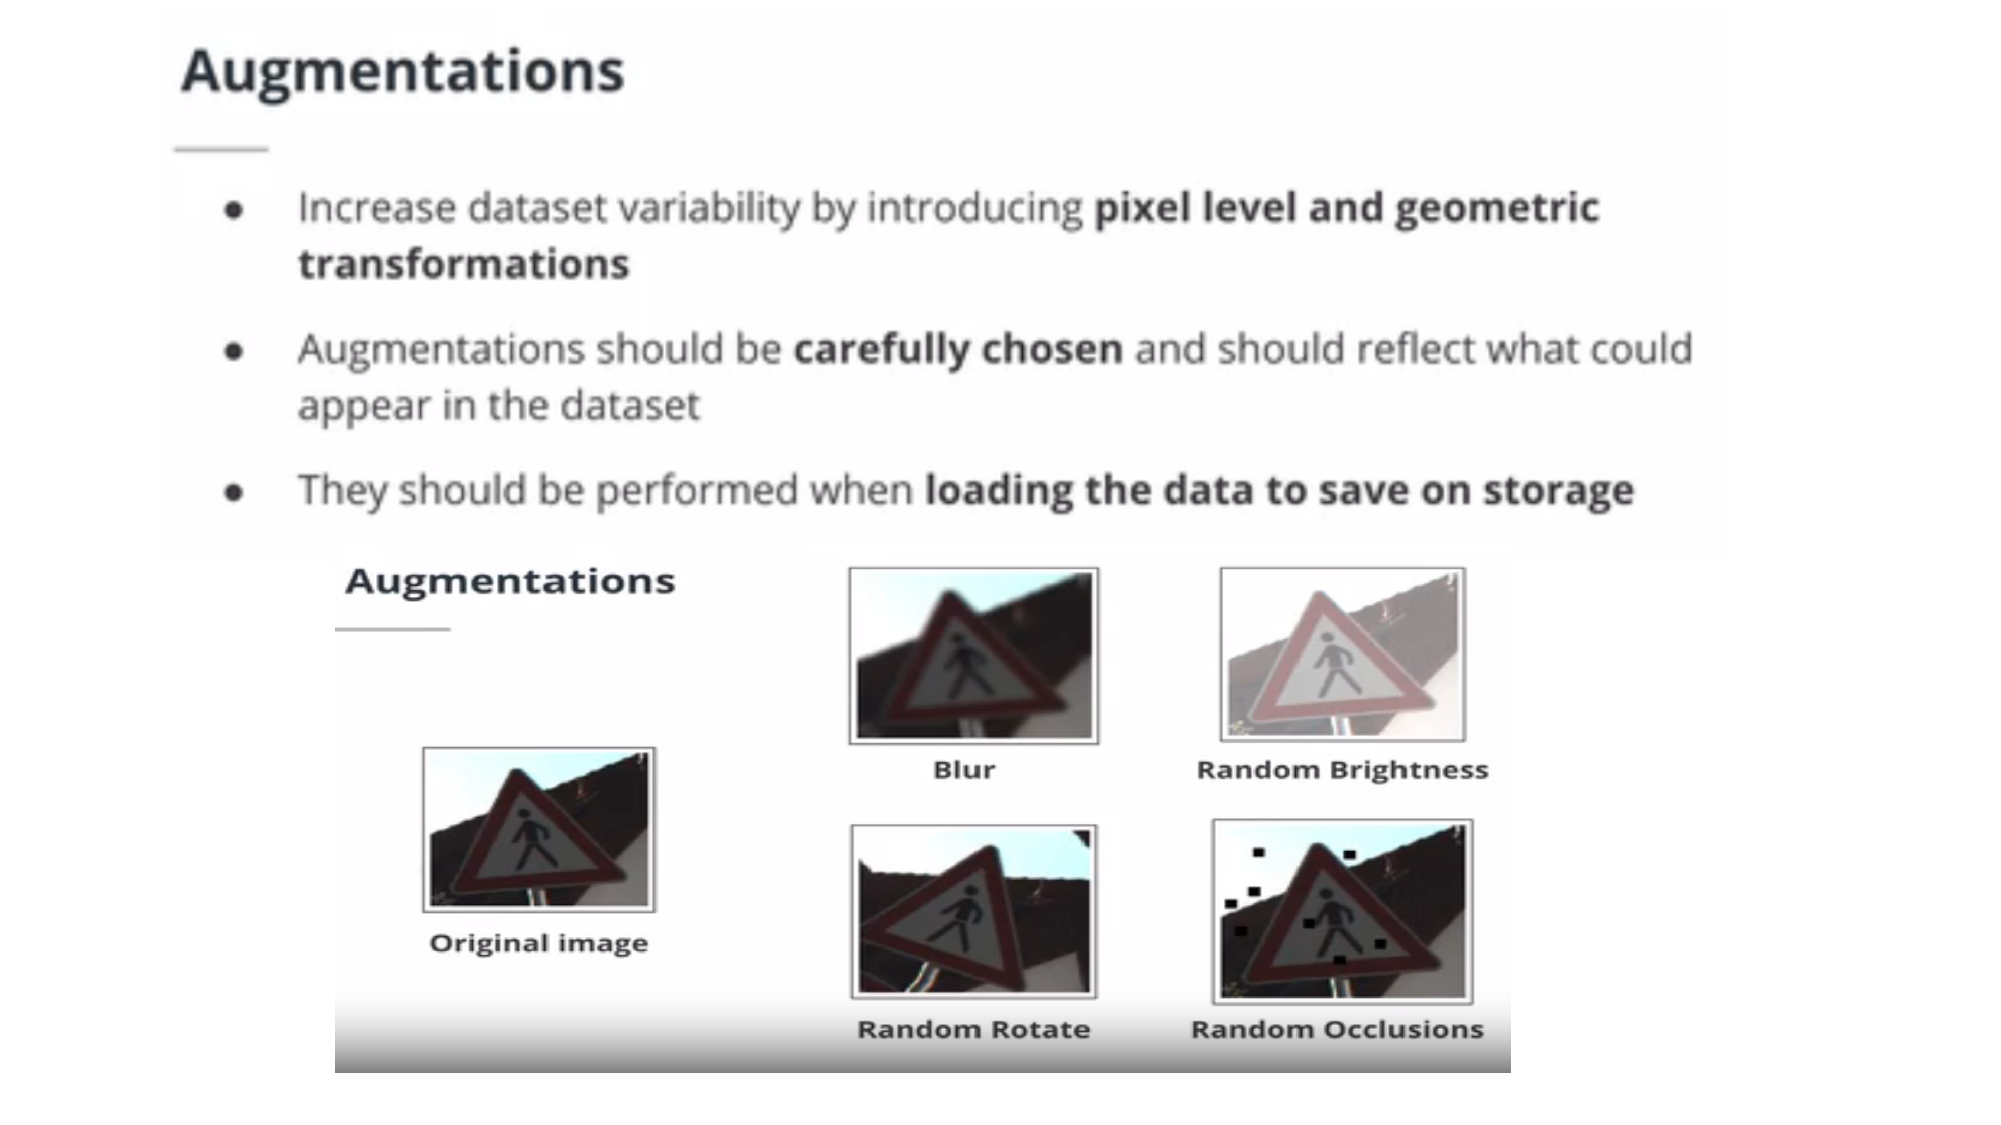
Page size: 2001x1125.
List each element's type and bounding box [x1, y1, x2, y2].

picture [156, 10, 1731, 1073]
